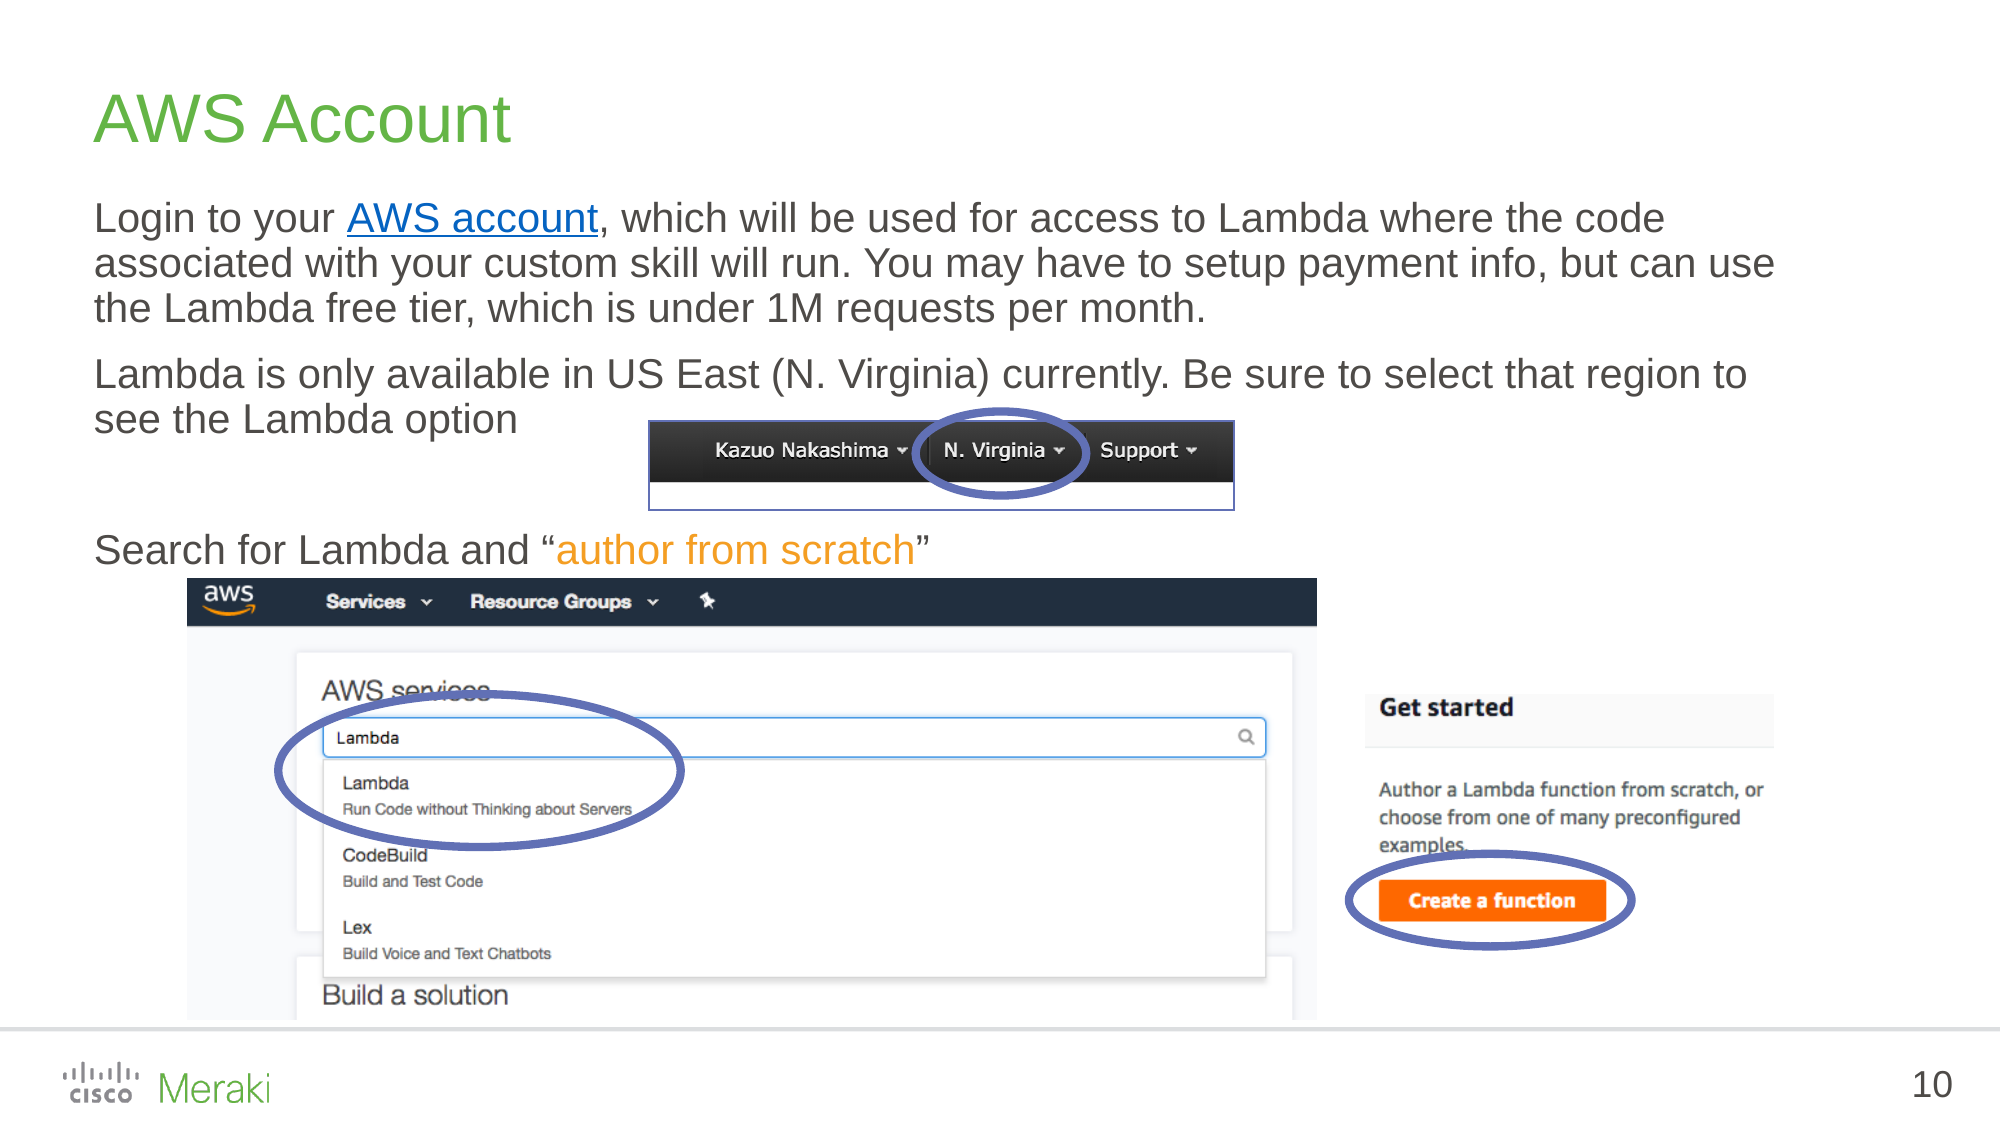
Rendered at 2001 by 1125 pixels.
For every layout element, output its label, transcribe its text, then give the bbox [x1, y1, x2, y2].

list Login to your AWS account, which will be used for access to Lambda where the code associated with your custom skill will run. You may have to setup payment info, but can use the Lambda free tier, which is under 1M requests per month. Lambda is only available in US East (N. Virginia) currently. Be sure to select that region to see the Lambda option Search for Lambda and “author from scratch” [79, 189, 1804, 997]
picture [187, 578, 1317, 1020]
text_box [649, 411, 1234, 509]
title AWS Account [78, 76, 1804, 157]
picture [1365, 694, 1774, 930]
text_box [1382, 930, 1599, 947]
slide_number 10 [1896, 1052, 1975, 1105]
text_box [1348, 878, 1365, 922]
picture [63, 1061, 269, 1103]
